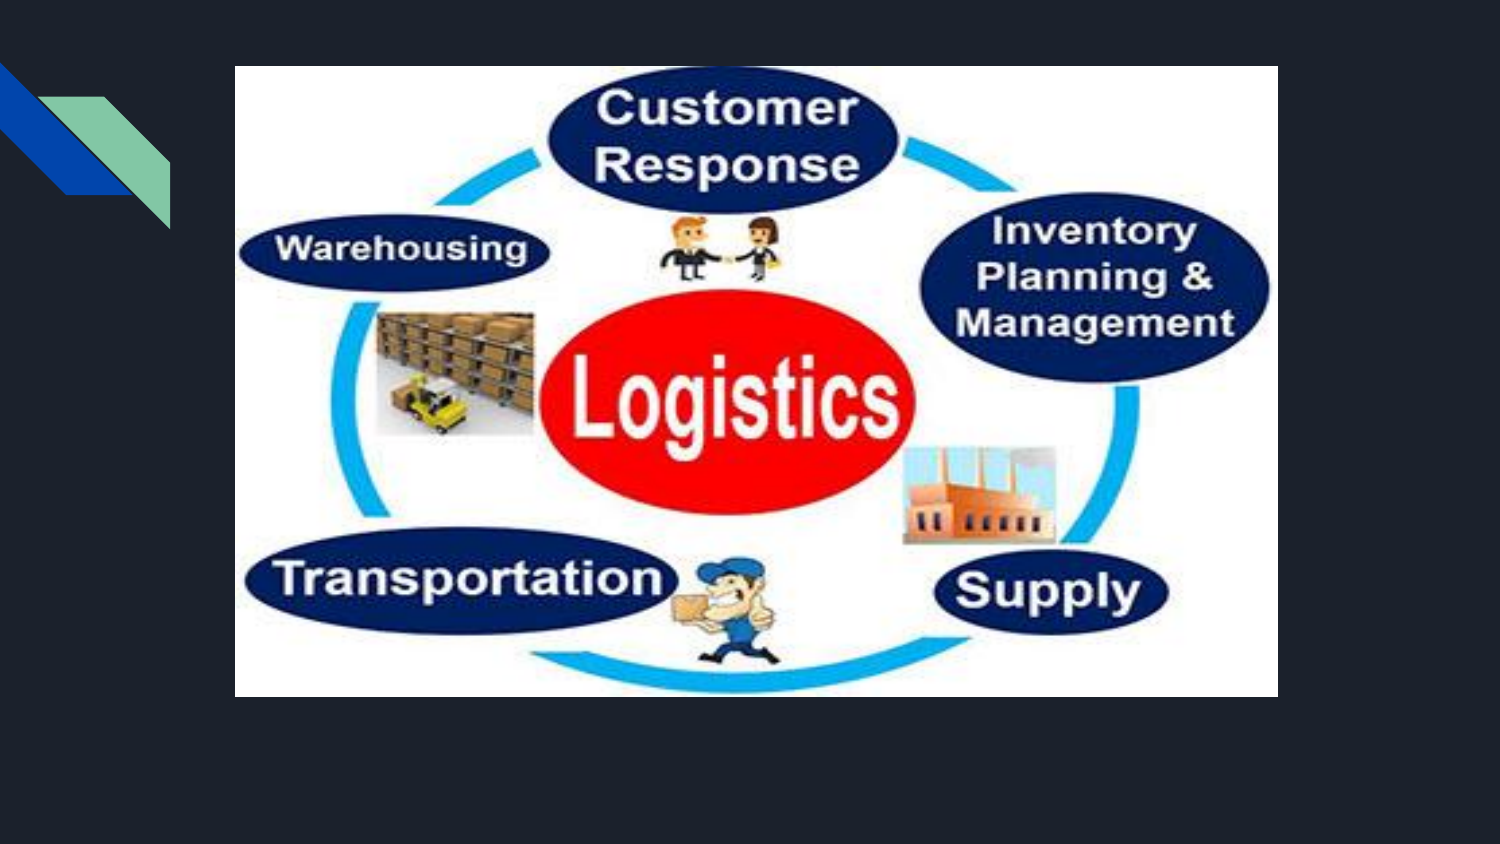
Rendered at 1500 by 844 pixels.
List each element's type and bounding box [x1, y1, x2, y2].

picture [235, 65, 1278, 697]
